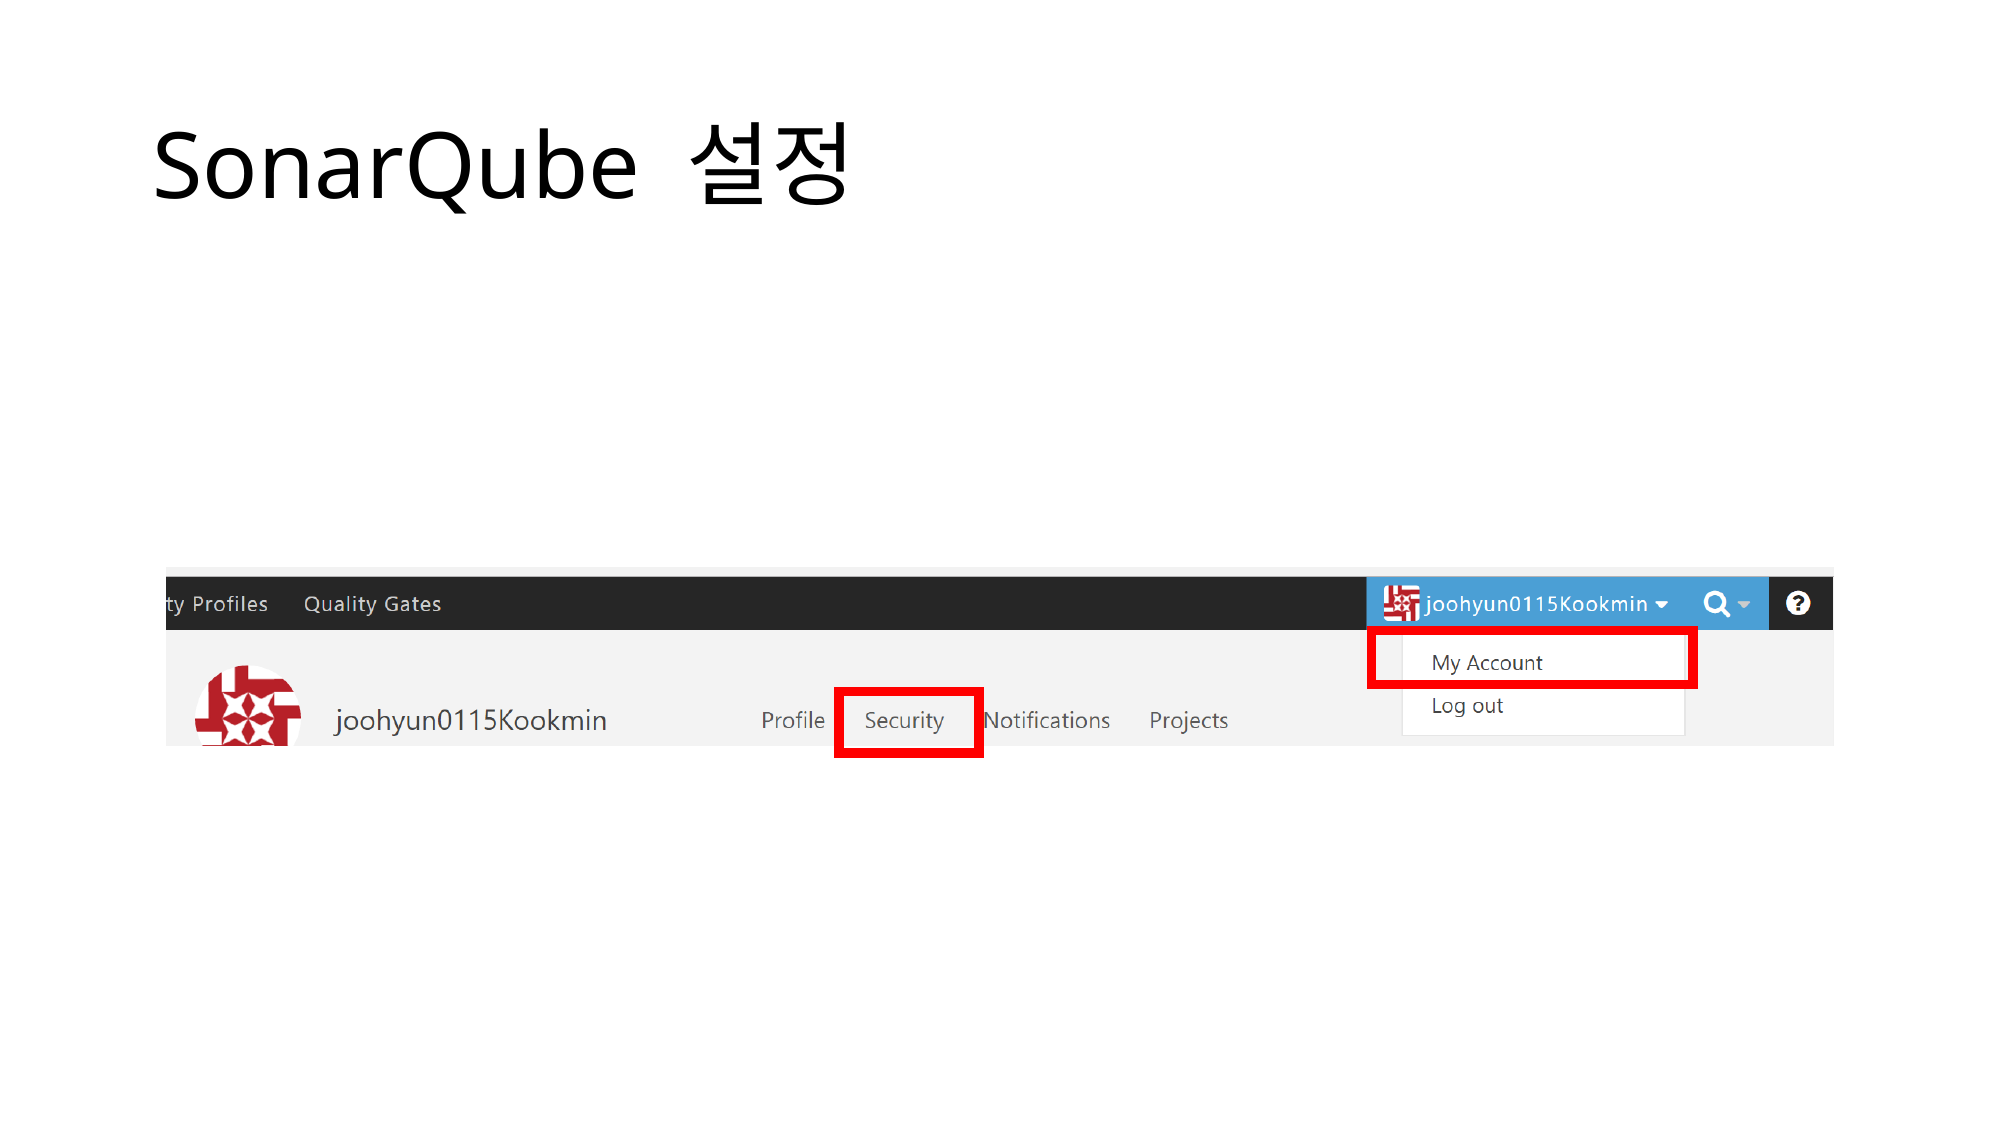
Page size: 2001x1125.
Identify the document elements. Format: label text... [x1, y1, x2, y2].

title SonarQube 설정 [137, 59, 1863, 278]
text_box [838, 746, 980, 754]
picture [165, 567, 1834, 746]
